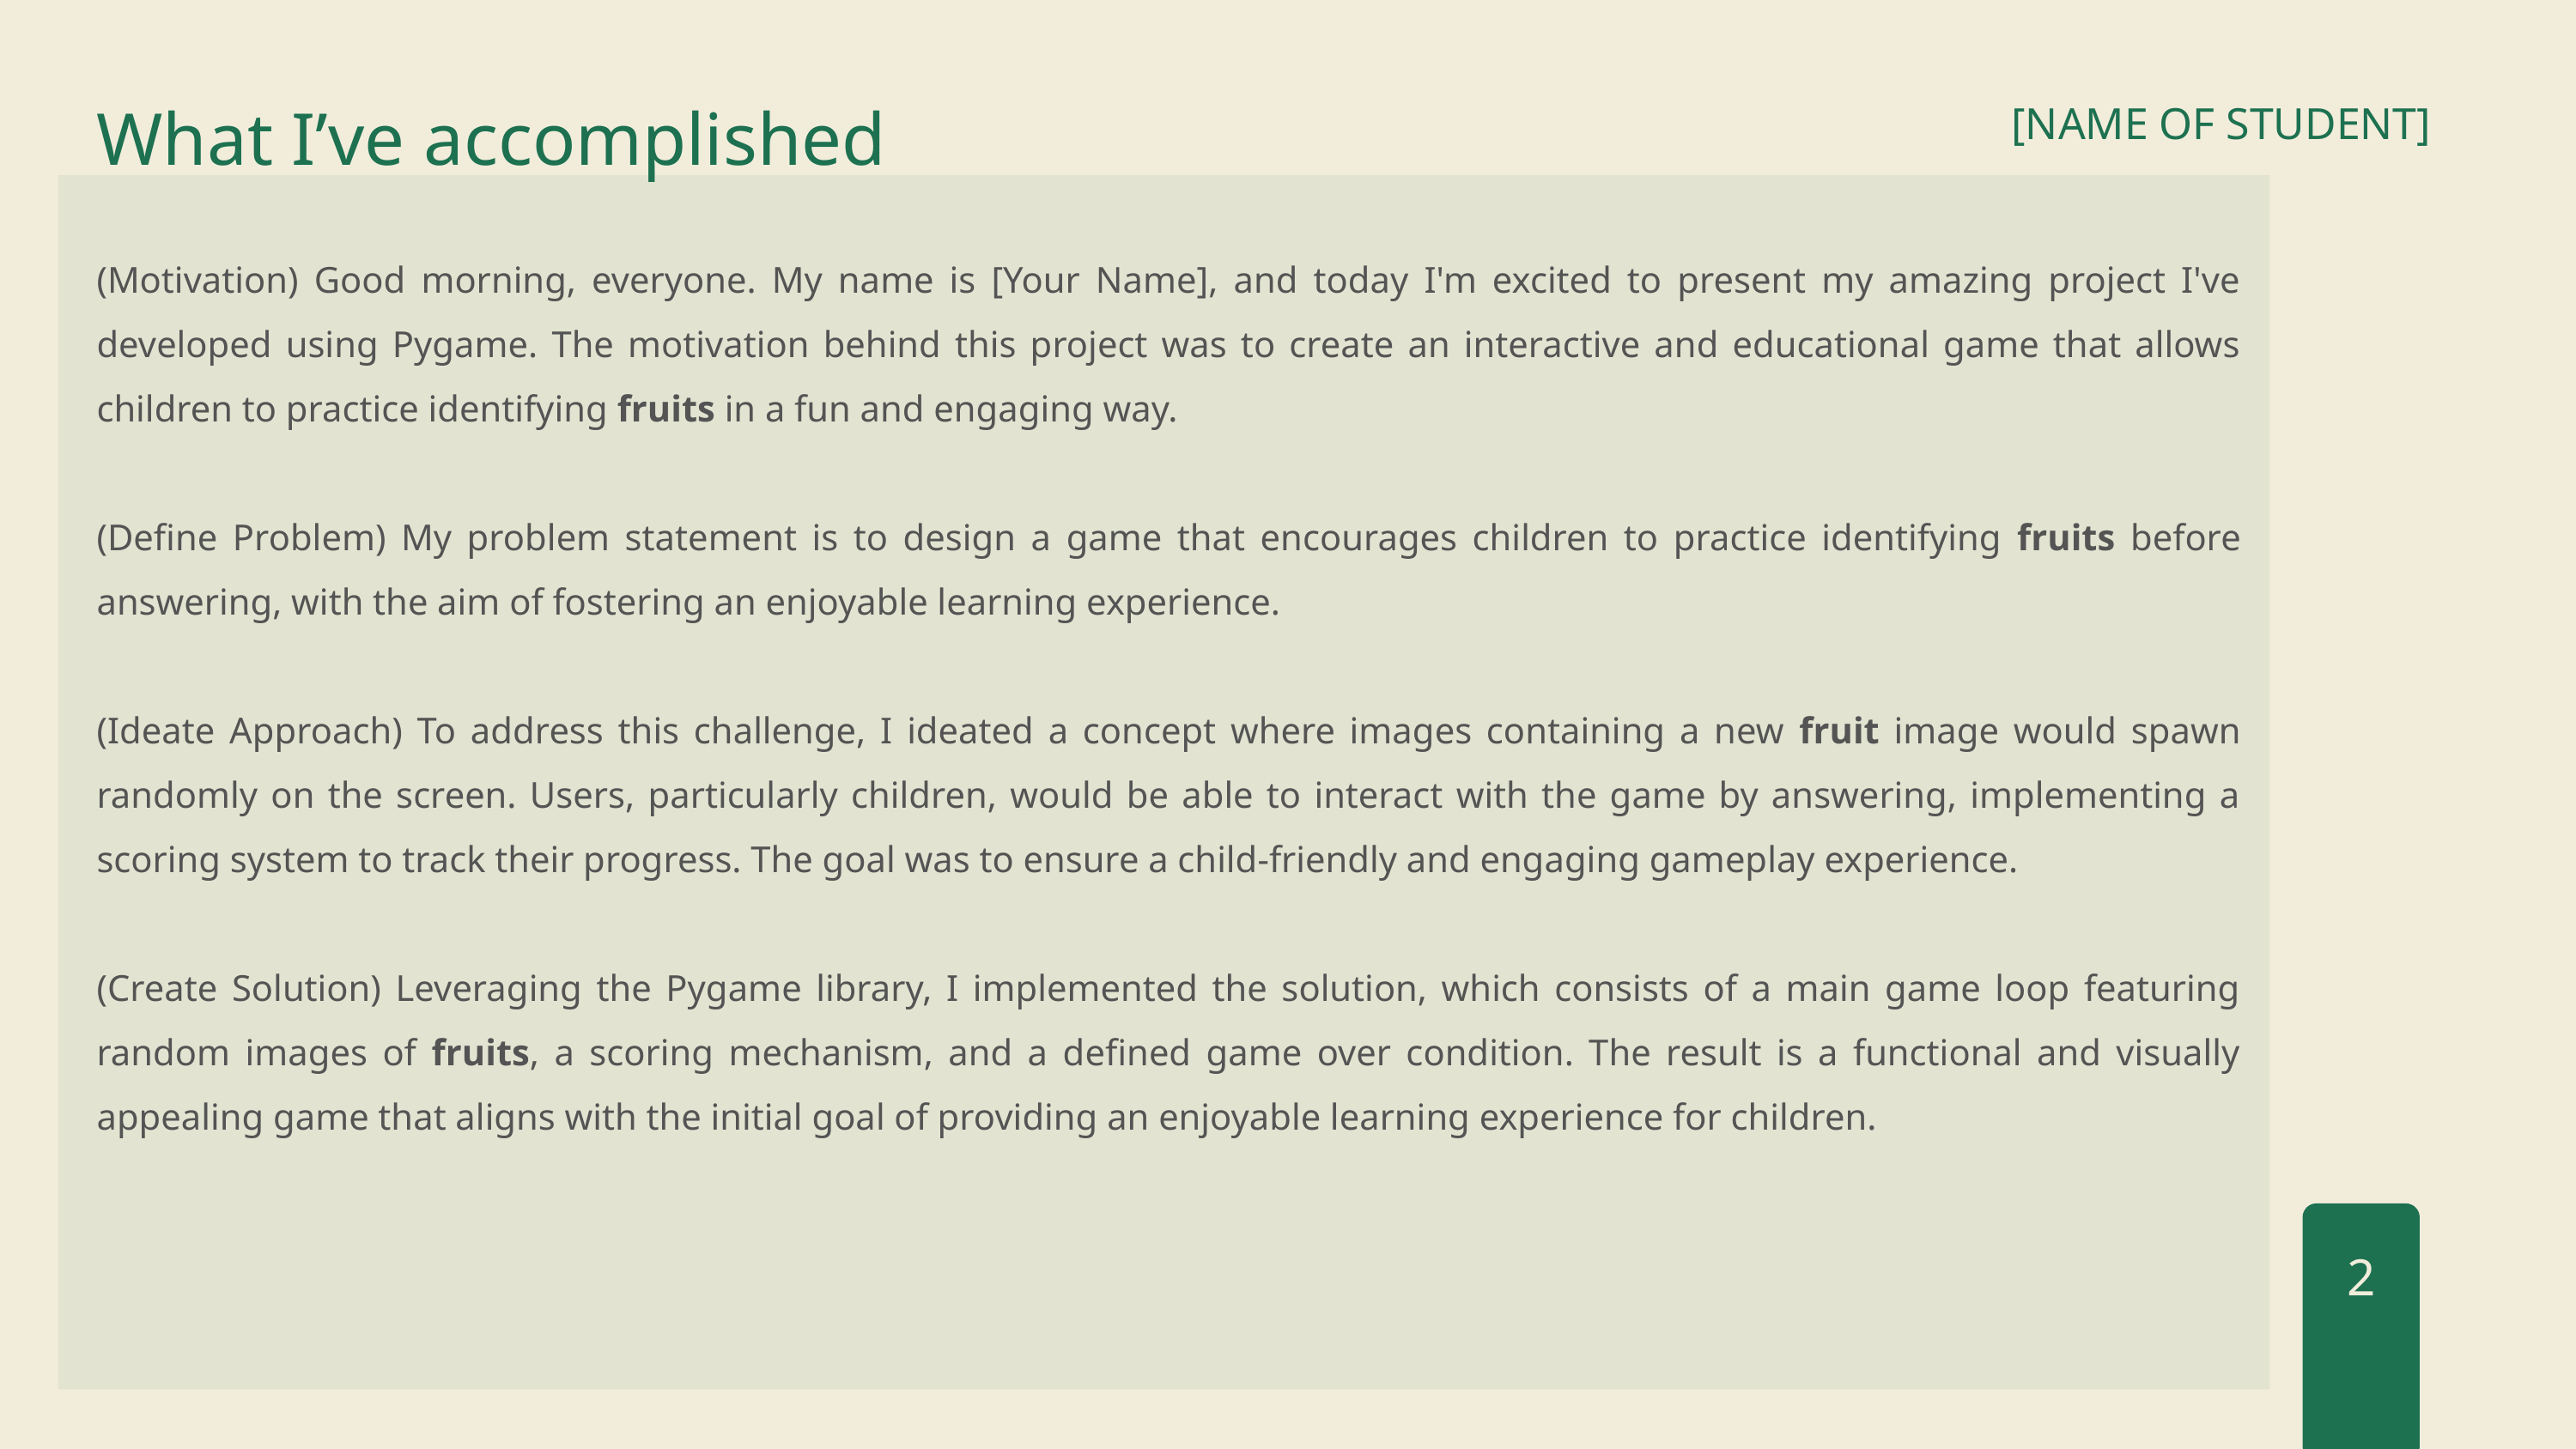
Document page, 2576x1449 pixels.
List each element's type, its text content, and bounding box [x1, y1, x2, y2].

text_box (Motivation) Good morning, everyone. My name is [Your Name], and today I'm excited to present my amazing project I've developed using Pygame. The motivation behind this project was to create an interactive and educational game that allows children to practice identifying fruits in a fun and engaging way. (Define Problem) My problem statement is to design a game that encourages children to practice identifying fruits before answering, with the aim of fostering an enjoyable learning experience. (Ideate Approach) To address this challenge, I ideated a concept where images containing a new fruit image would spawn randomly on the screen. Users, particularly children, would be able to interact with the game by answering, implementing a scoring system to track their progress. The goal was to ensure a child-friendly and engaging gameplay experience. (Create Solution) Leveraging the Pygame library, I implemented the solution, which consists of a main game loop featuring random images of fruits, a scoring mechanism, and a defined game over condition. The result is a functional and visually appealing game that aligns with the initial goal of providing an enjoyable learning experience for children. [96, 236, 2241, 1138]
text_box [2302, 1203, 2421, 1449]
text_box [57, 173, 2271, 1391]
text_box [NAME OF STUDENT] [1930, 88, 2432, 149]
text_box What I’ve accomplished [96, 79, 1076, 179]
